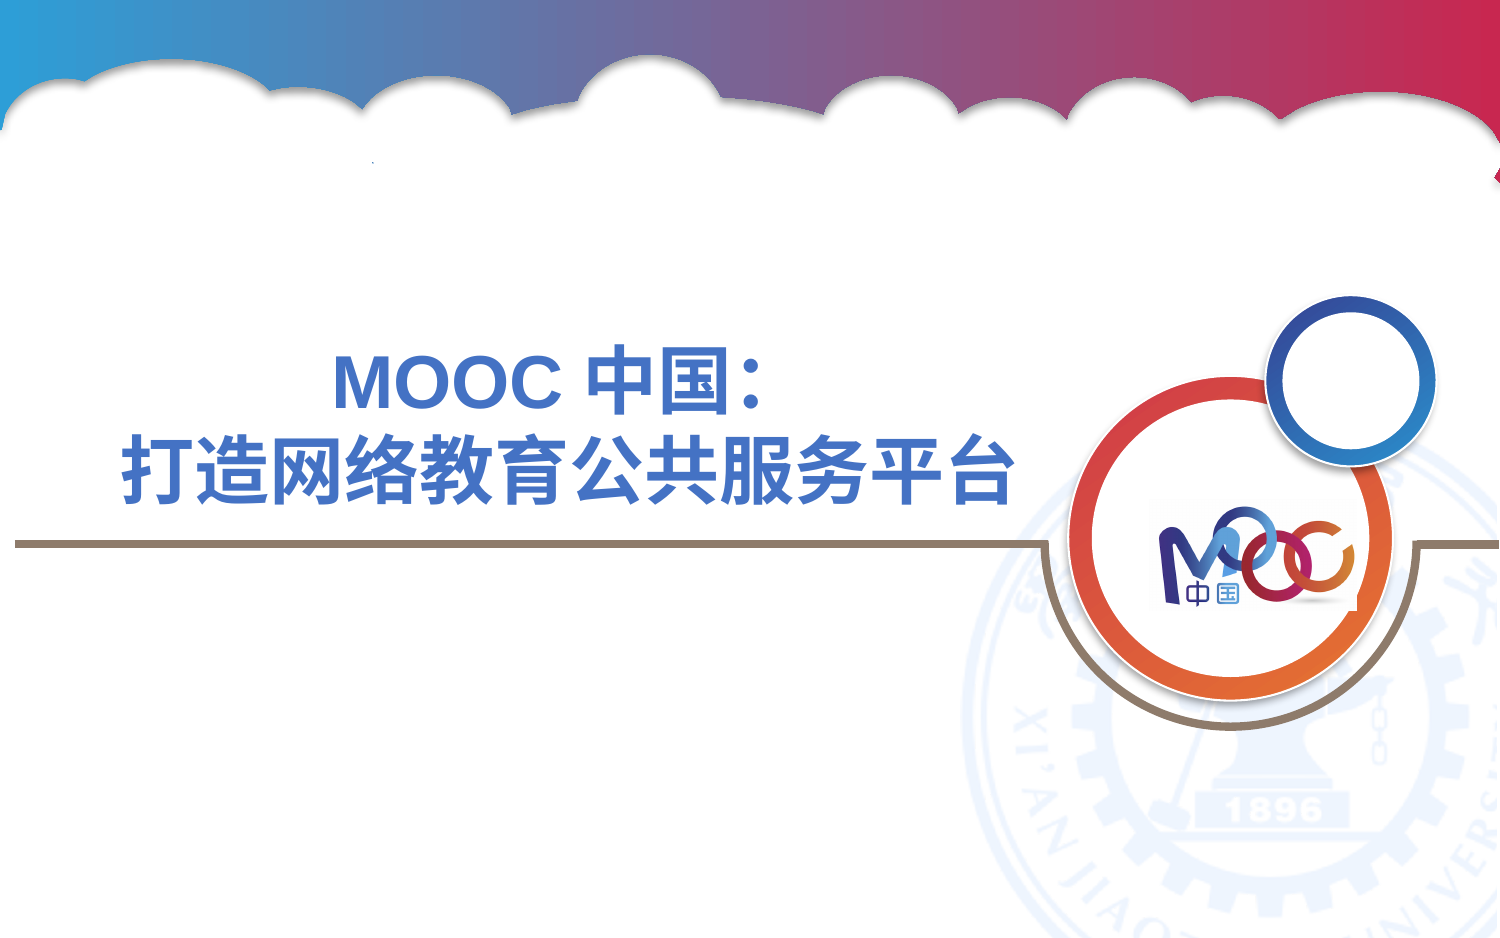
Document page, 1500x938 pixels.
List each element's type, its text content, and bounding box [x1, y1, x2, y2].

text_box [1135, 701, 1326, 728]
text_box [1068, 375, 1393, 701]
text_box [1393, 540, 1418, 633]
text_box MOOC中国： 打造网络教育公共服务平台 [90, 312, 1049, 491]
text_box [1044, 540, 1068, 633]
picture [1149, 499, 1358, 611]
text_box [1265, 295, 1437, 467]
